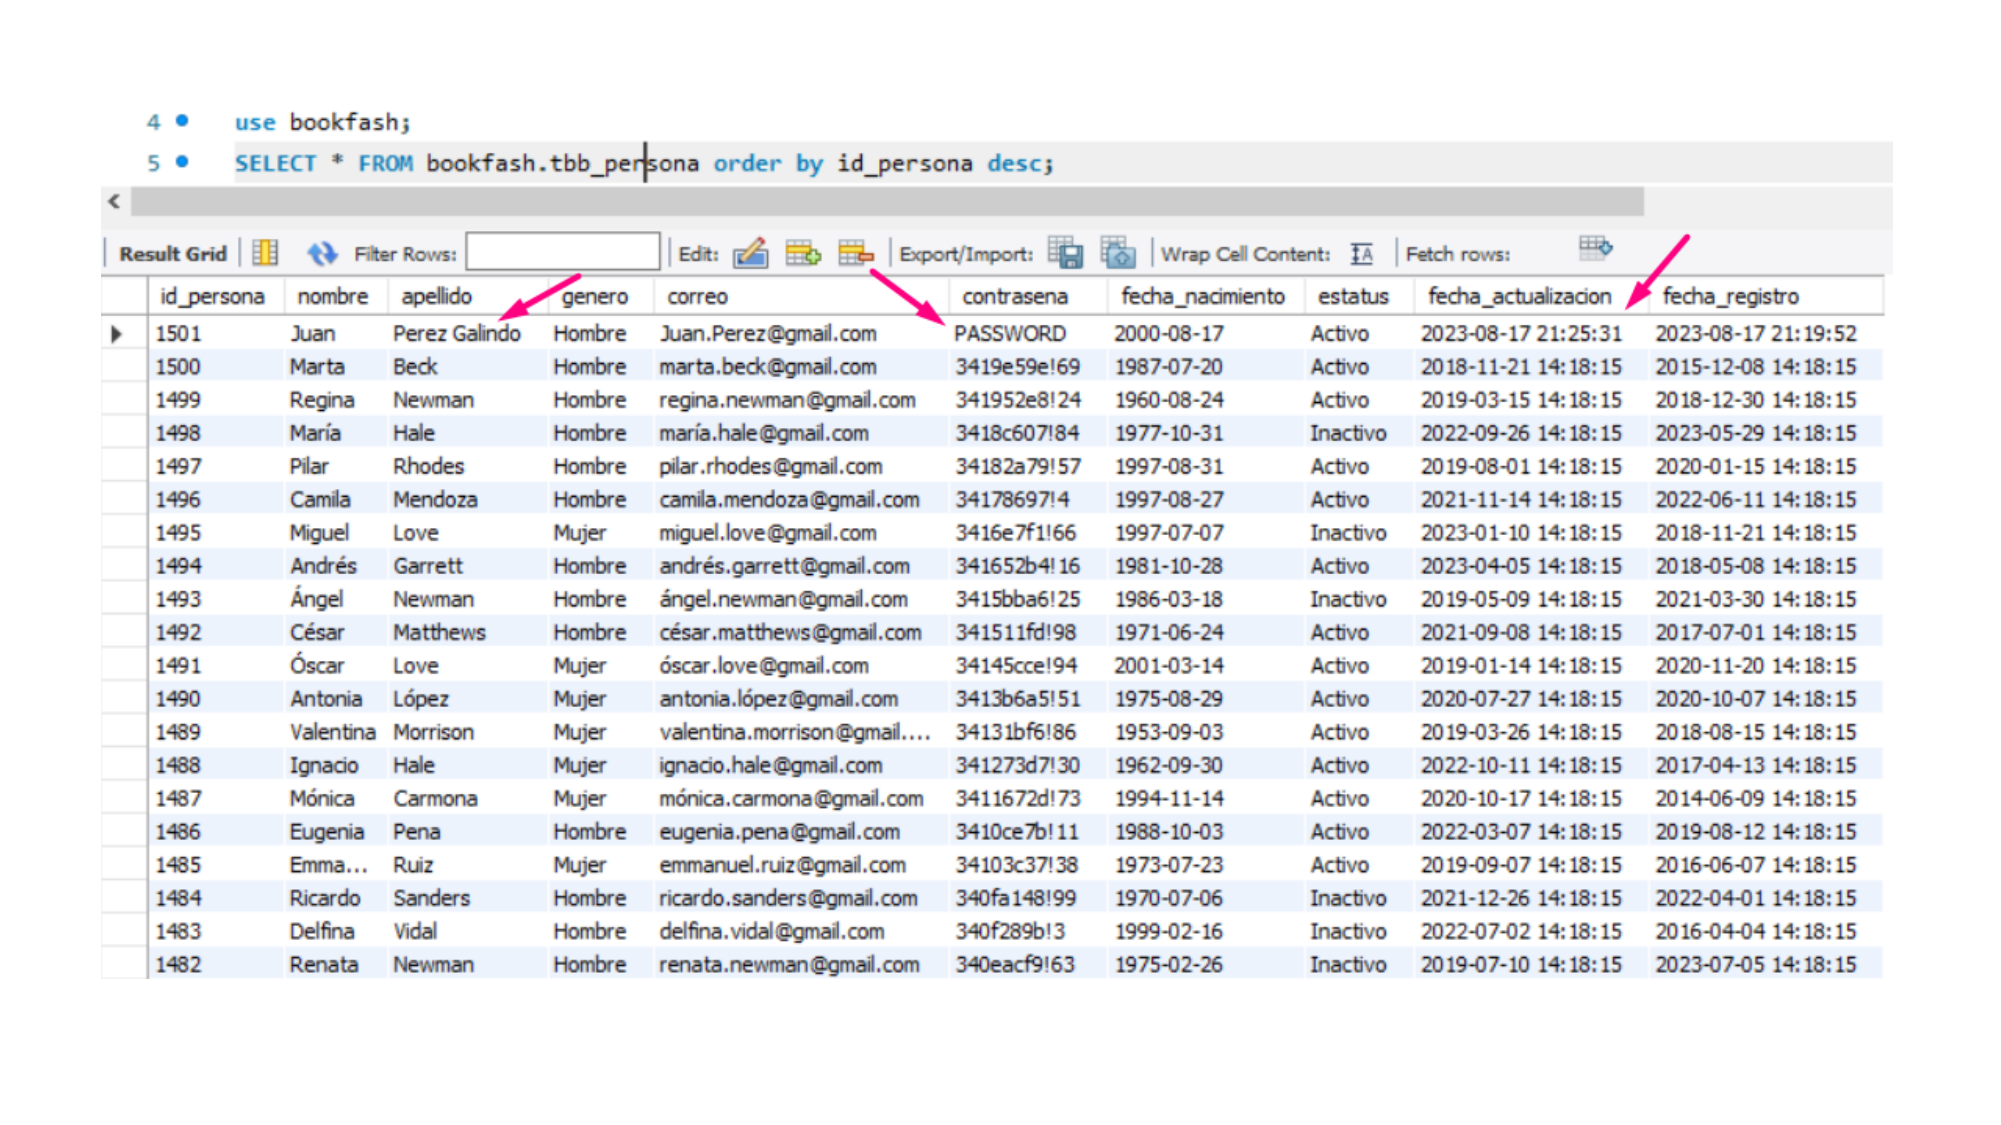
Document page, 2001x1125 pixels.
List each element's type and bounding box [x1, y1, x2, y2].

picture [101, 104, 1893, 979]
